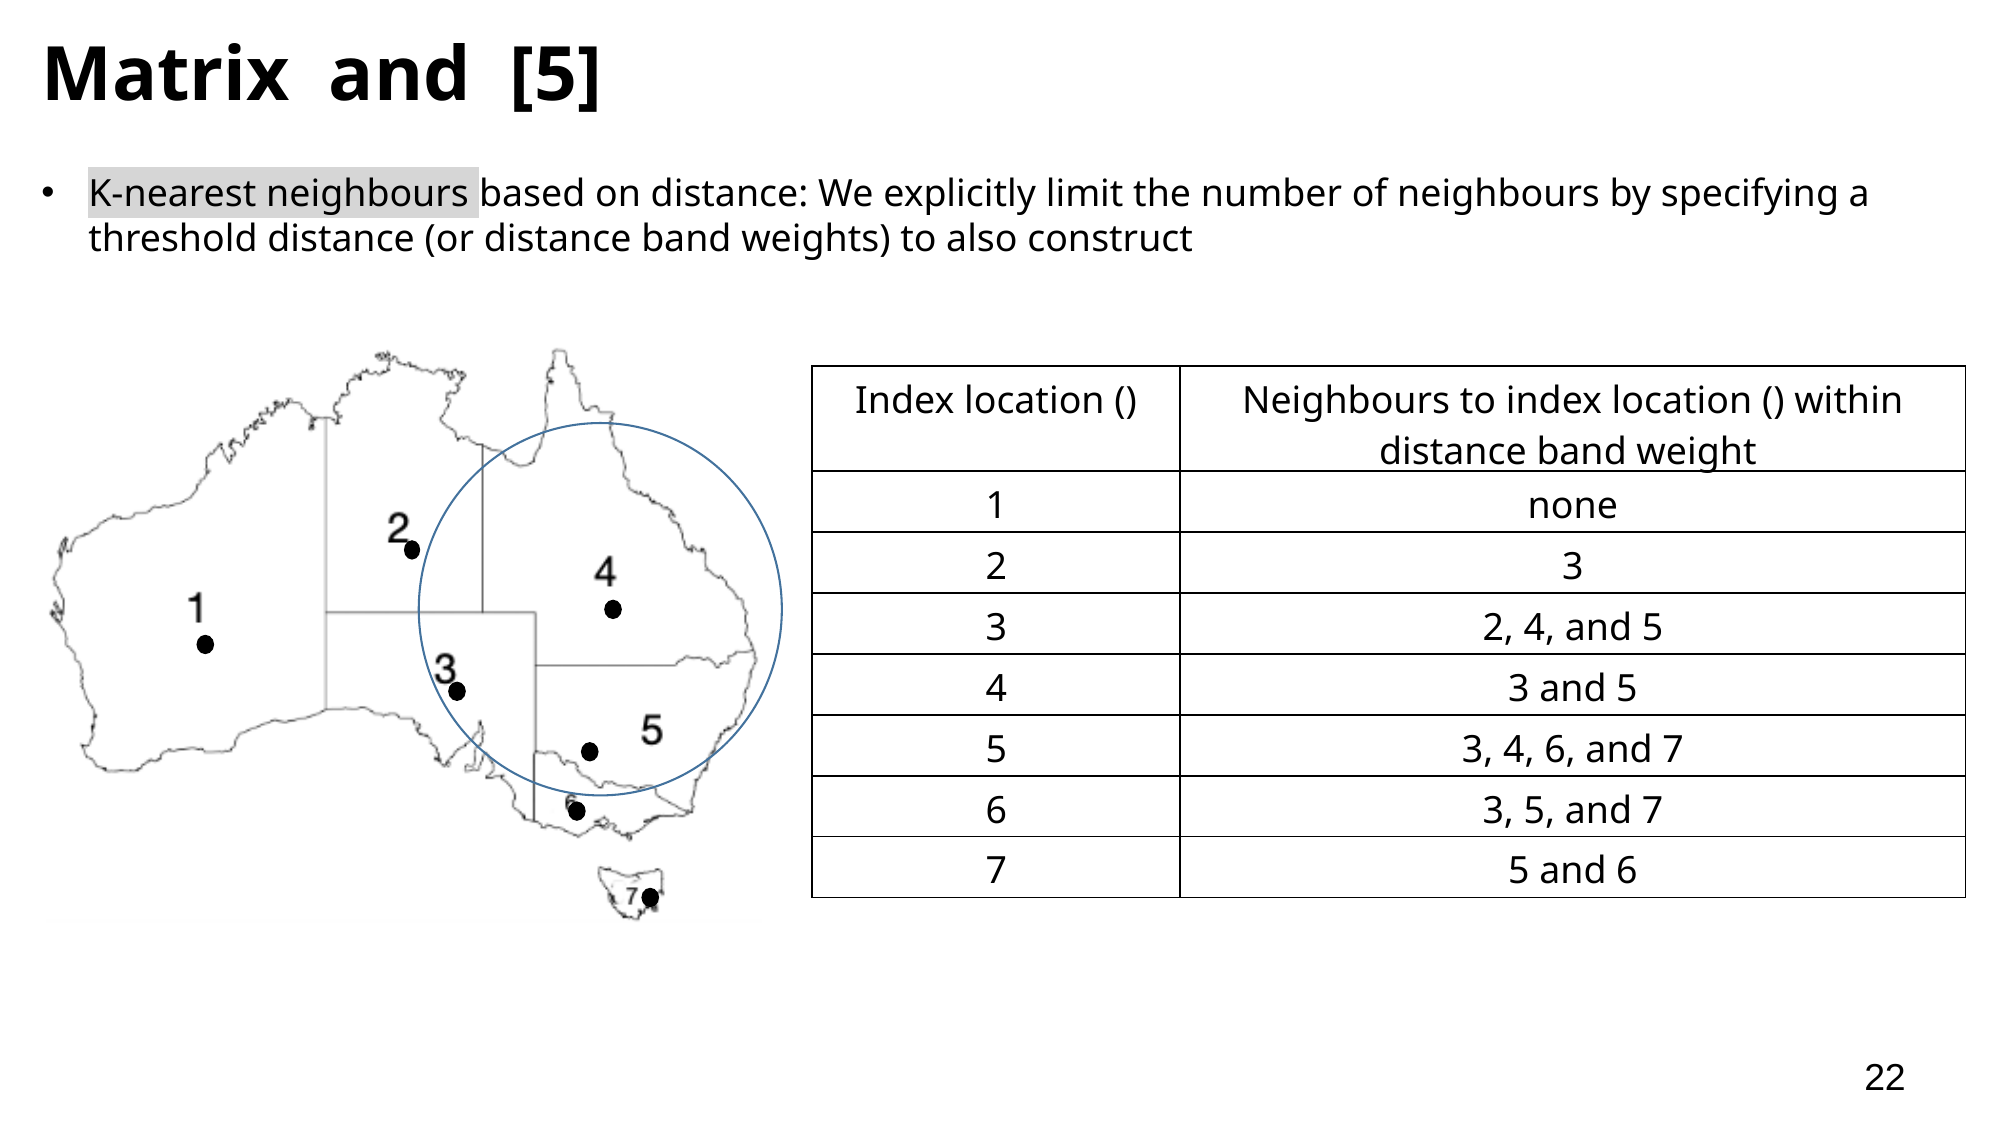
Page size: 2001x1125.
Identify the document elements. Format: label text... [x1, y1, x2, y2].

text_box [762, 522, 783, 697]
text_box 22 [1849, 1045, 1939, 1070]
picture [46, 341, 762, 926]
